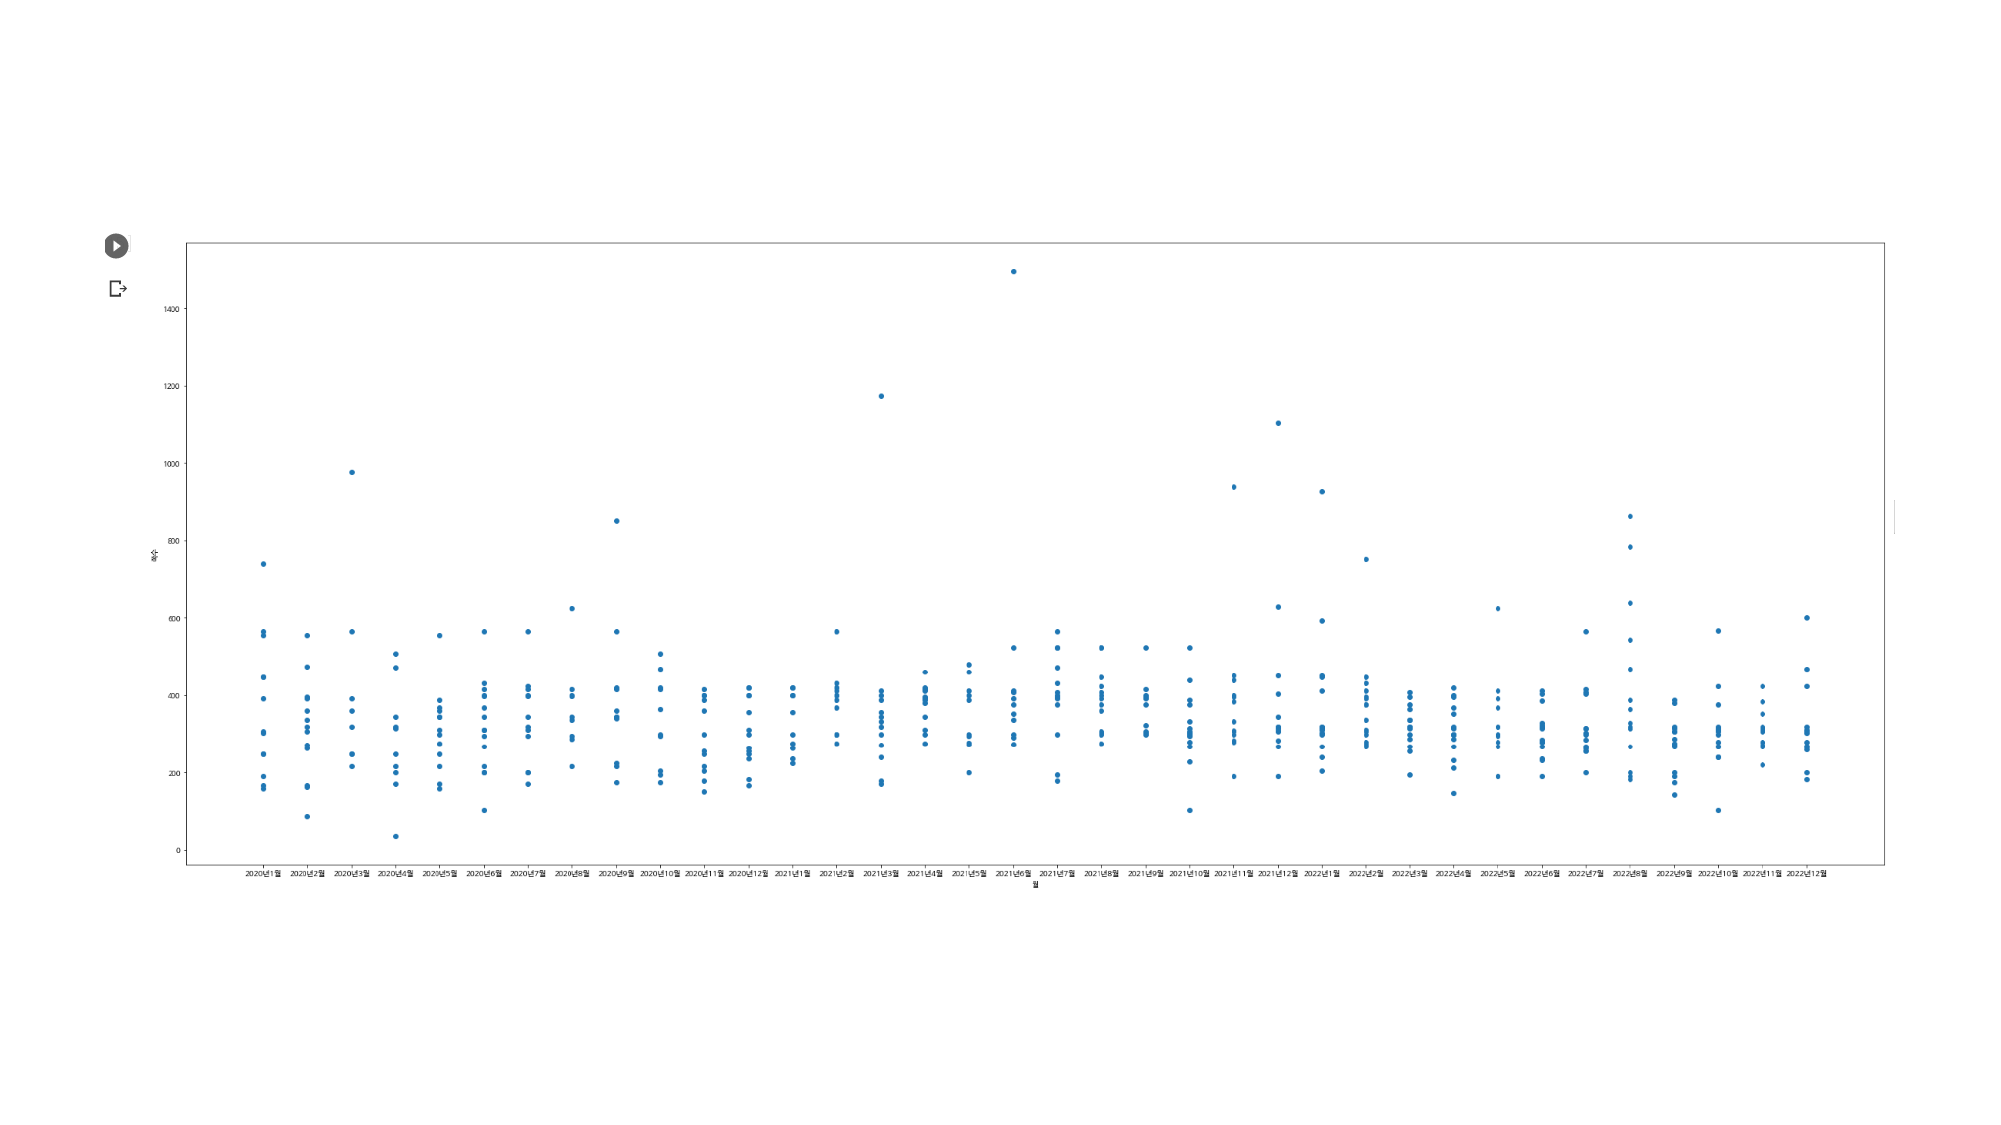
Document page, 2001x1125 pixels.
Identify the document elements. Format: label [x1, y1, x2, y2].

list [105, 231, 1895, 894]
